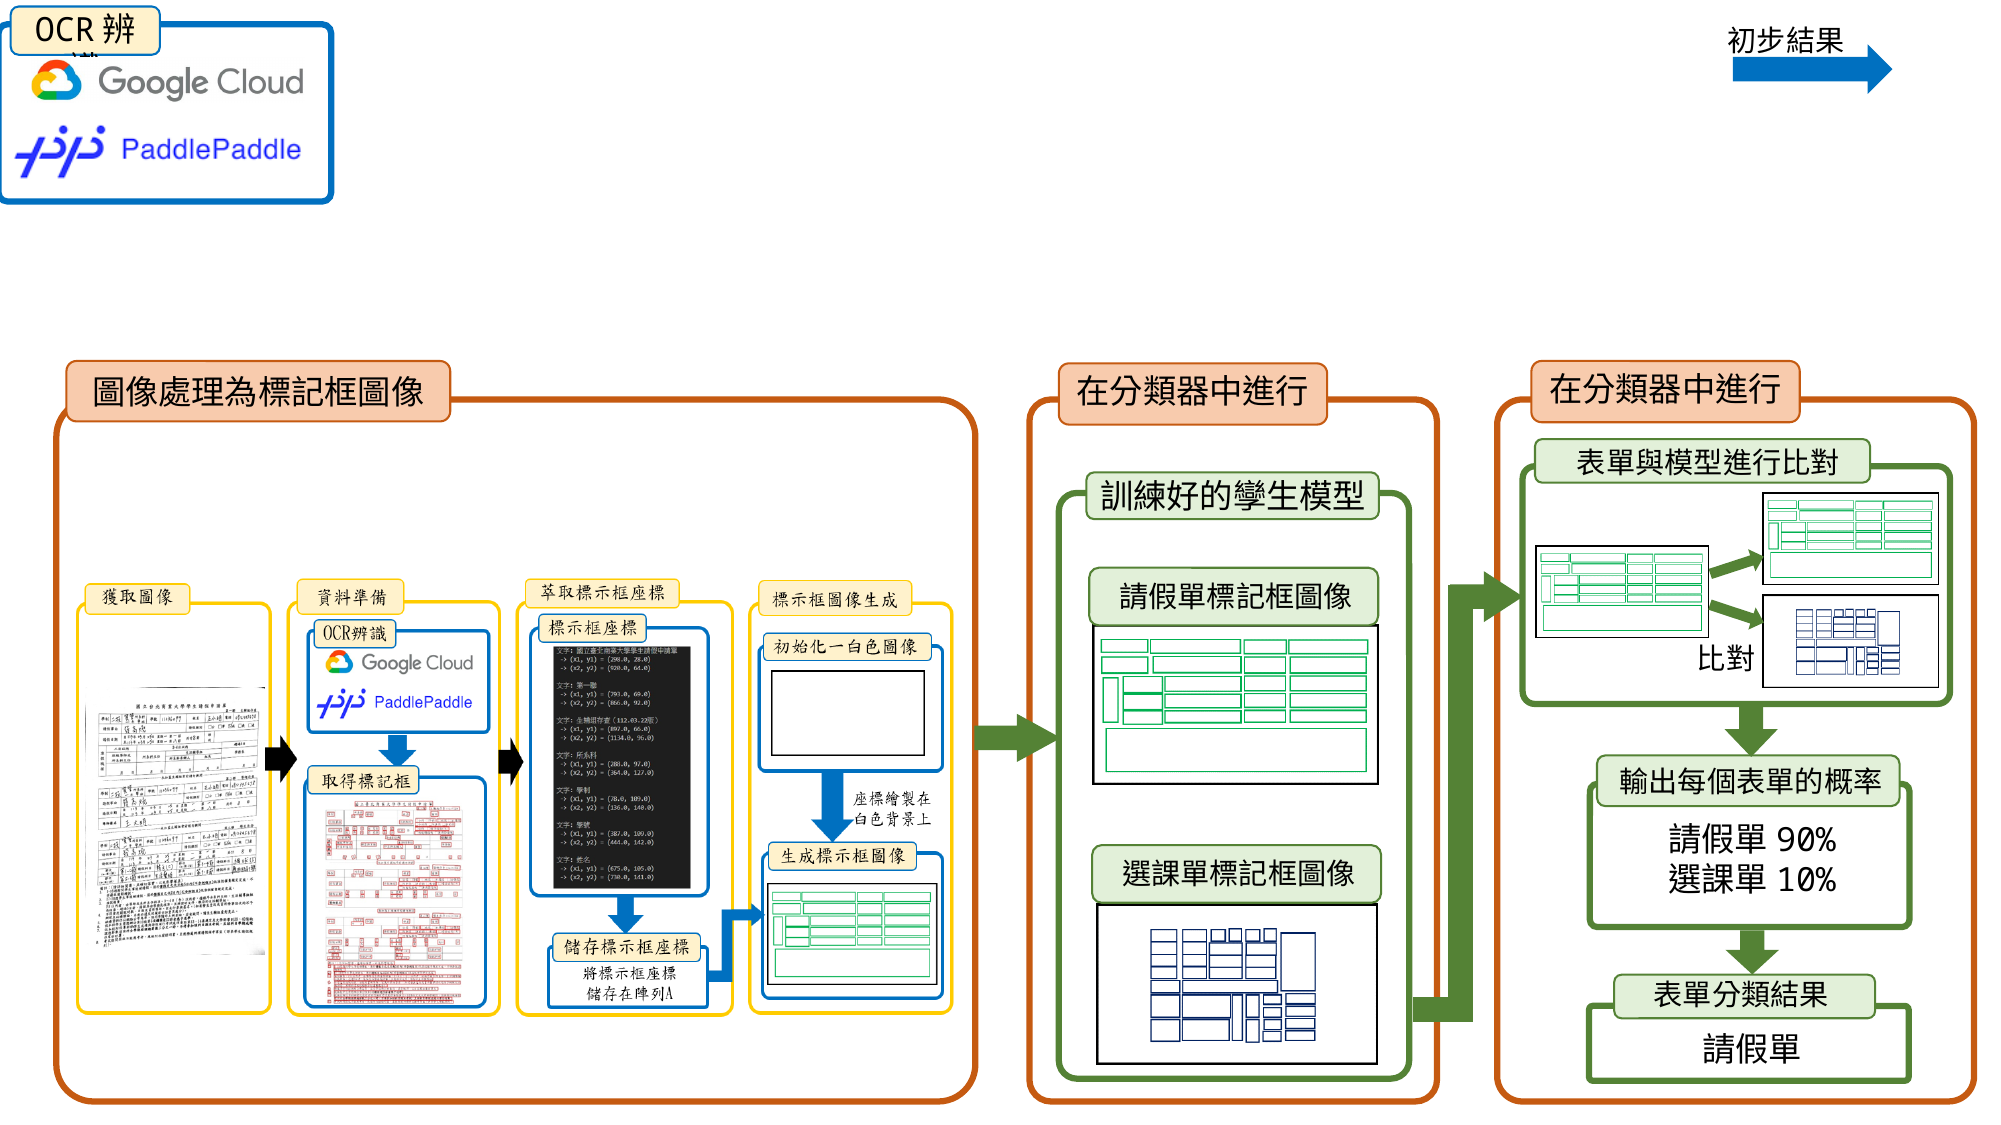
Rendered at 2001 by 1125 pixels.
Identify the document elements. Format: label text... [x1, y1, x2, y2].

text_box [1725, 930, 1780, 969]
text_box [1531, 360, 1800, 423]
text_box [1521, 465, 1952, 706]
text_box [1092, 845, 1382, 903]
picture [1092, 626, 1379, 785]
picture [1762, 594, 1939, 688]
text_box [10, 0, 160, 55]
text_box [1709, 549, 1762, 579]
text_box 請假單90% 選課單10% [1634, 815, 1871, 905]
text_box [974, 713, 1061, 762]
text_box [55, 398, 977, 1103]
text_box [1413, 573, 1522, 1022]
text_box [1588, 783, 1911, 929]
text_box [1614, 969, 1876, 1020]
picture [10, 122, 305, 184]
picture [1762, 492, 1939, 585]
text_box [1534, 436, 1871, 488]
text_box [1496, 398, 1976, 1103]
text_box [66, 360, 451, 422]
text_box [0, 23, 333, 203]
text_box 請假單 [1634, 1021, 1871, 1076]
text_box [1058, 363, 1328, 425]
text_box [1732, 65, 1893, 94]
text_box [1724, 707, 1778, 755]
text_box [1587, 1004, 1910, 1082]
picture [1096, 903, 1378, 1065]
picture [31, 57, 305, 103]
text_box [1089, 567, 1379, 626]
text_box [1077, 468, 1389, 524]
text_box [1596, 755, 1903, 815]
text_box [1057, 491, 1411, 1080]
picture [59, 517, 967, 1081]
text_box [1028, 398, 1439, 1103]
picture [1535, 545, 1709, 638]
text_box 比對 [1678, 633, 1762, 683]
text_box 初步結果 [1668, 15, 1904, 65]
text_box [1709, 599, 1762, 630]
